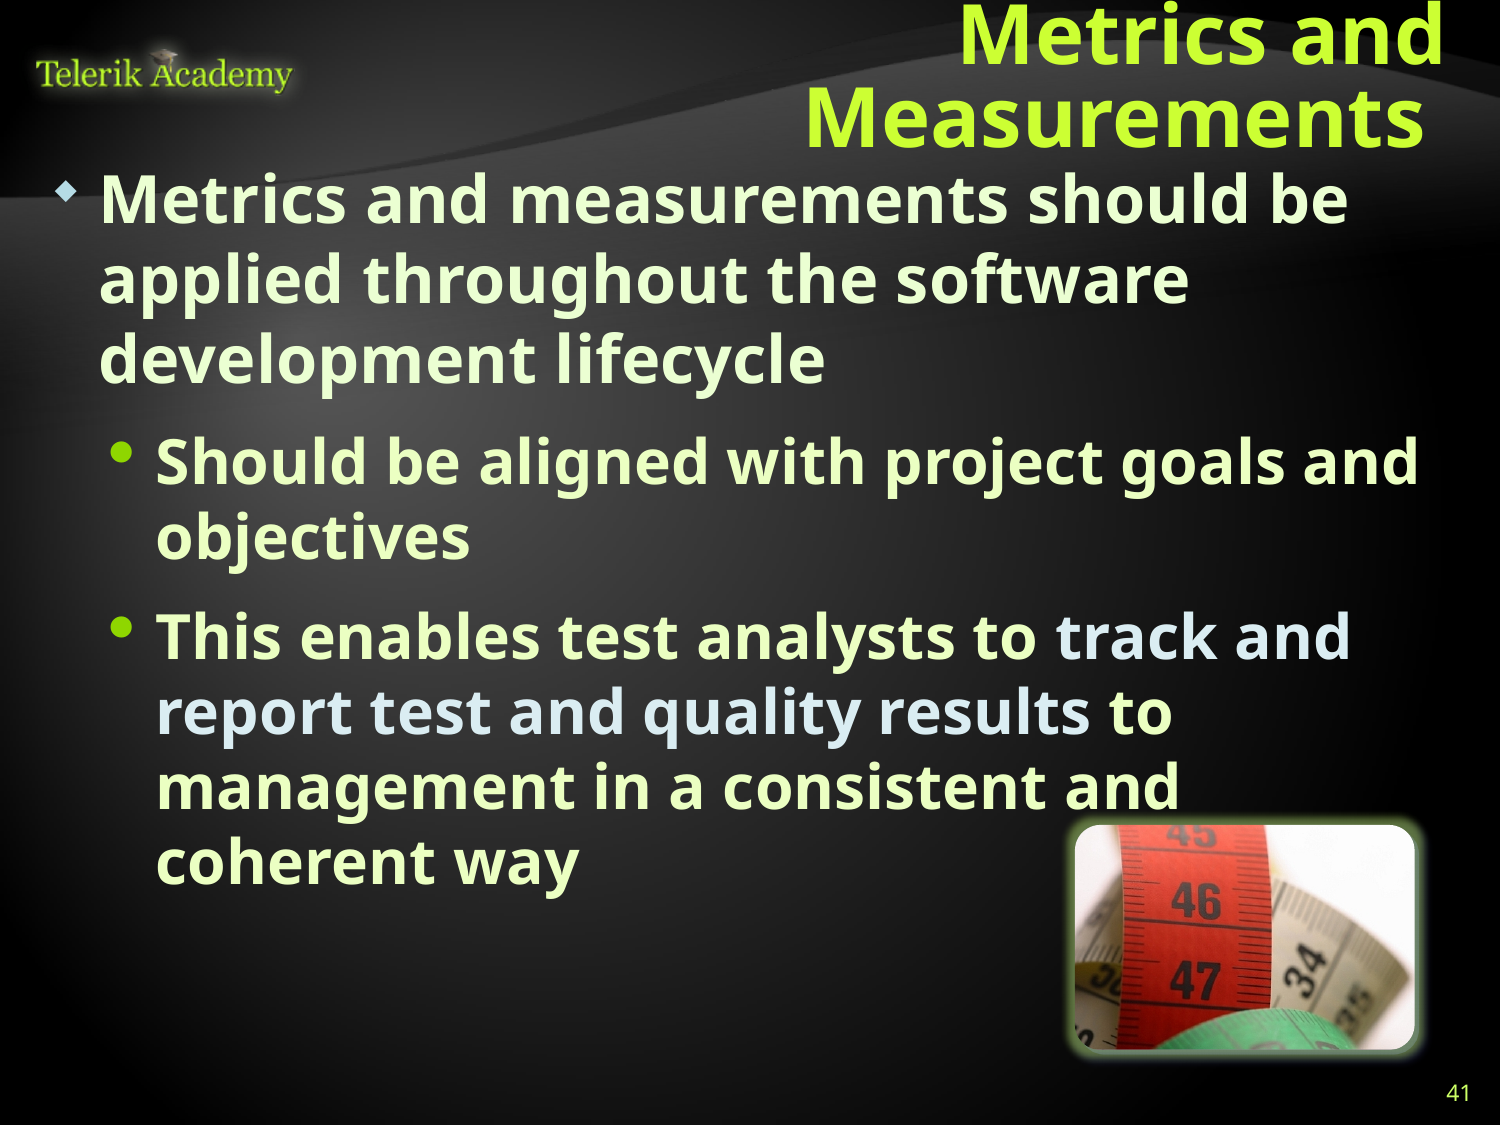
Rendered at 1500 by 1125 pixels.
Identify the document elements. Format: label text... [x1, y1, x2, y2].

slide_number 41 [1412, 1074, 1488, 1113]
picture [0, 0, 1500, 1125]
list Metrics and measurements should be applied throughout the software development lifecycle Should be aligned with project goals and objectives This enables test analysts to track and report test and quality results to management in a consistent and coherent way [37, 149, 1463, 1100]
title Metrics and Measurements [300, 12, 1463, 149]
